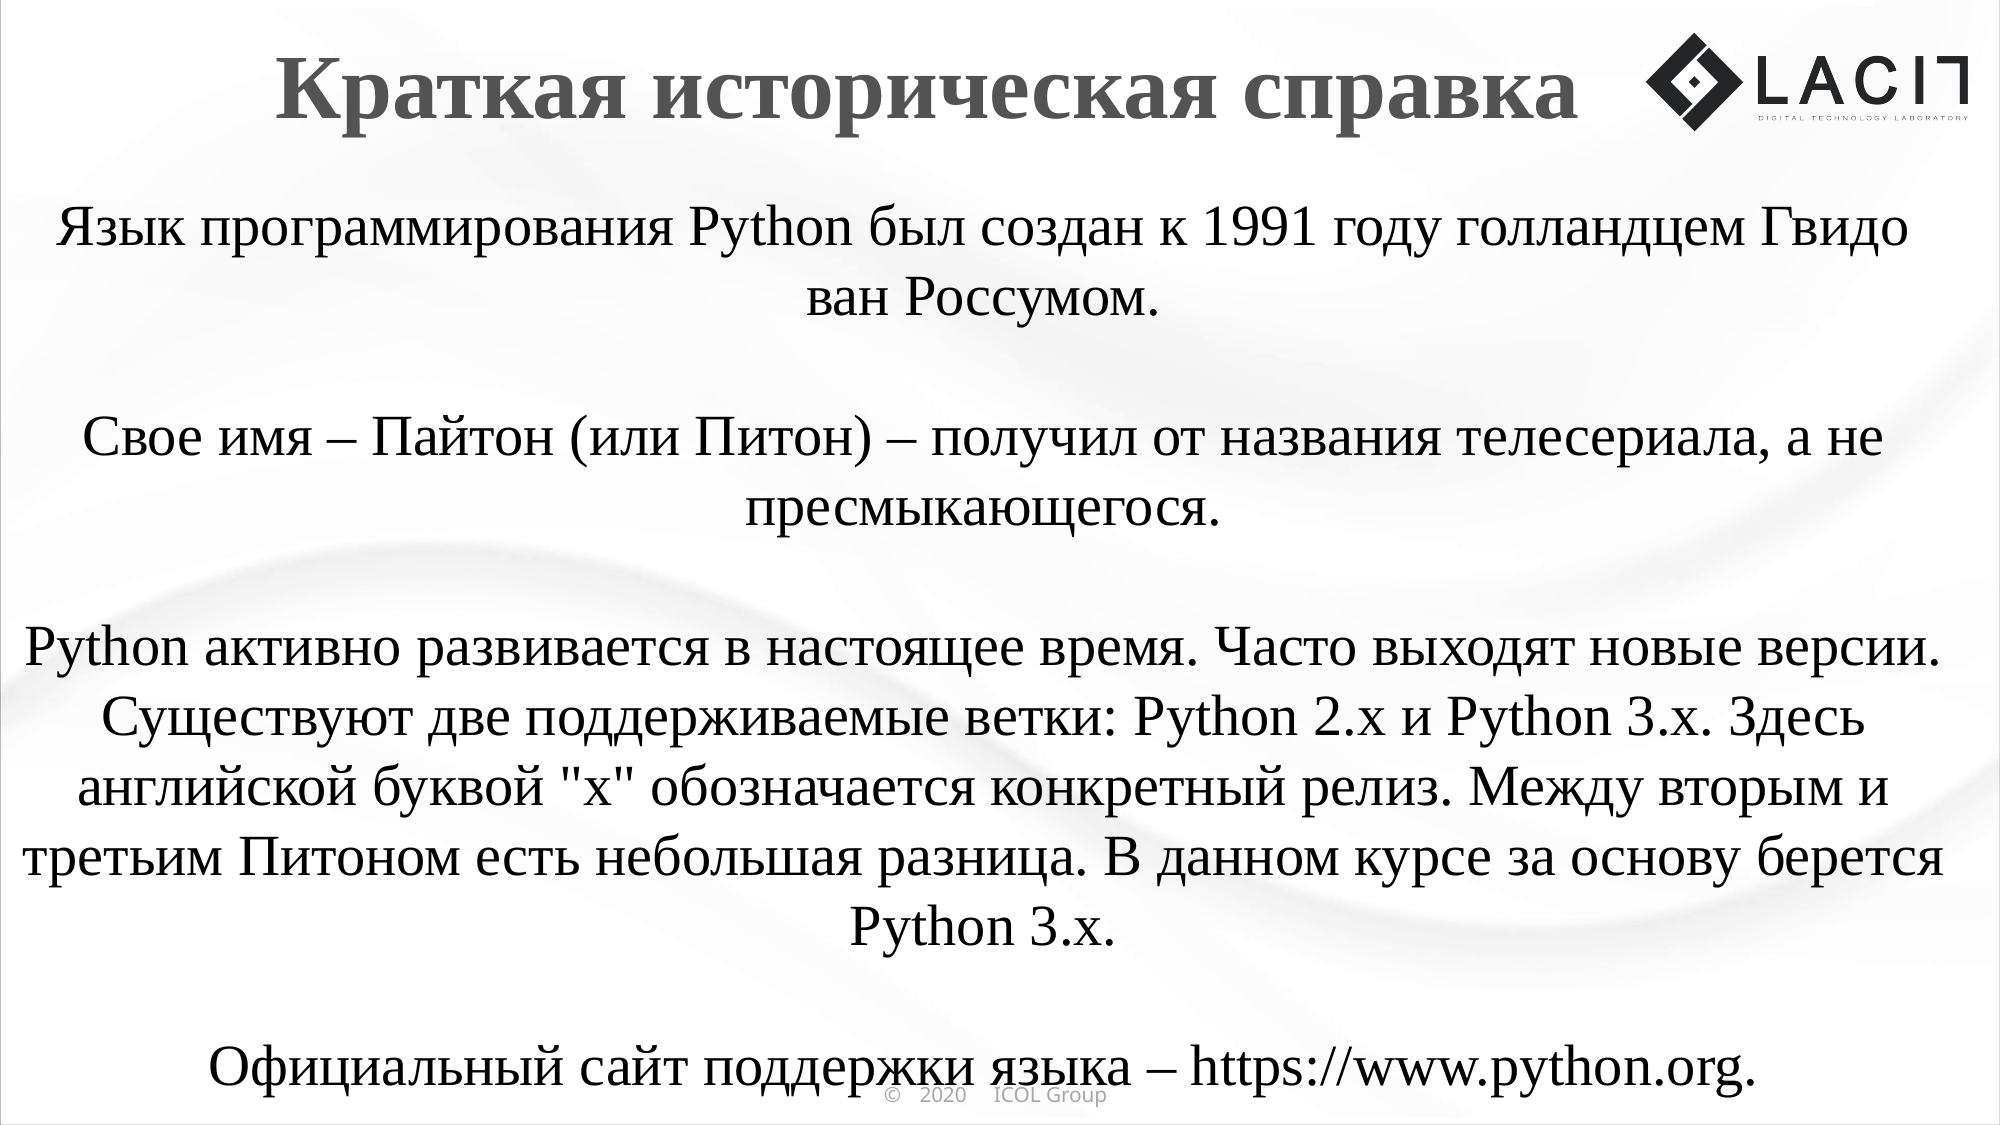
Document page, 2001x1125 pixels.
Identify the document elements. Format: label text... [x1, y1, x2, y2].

text_box Язык программирования Python был создан к 1991 году голландцем Гвидо ван Россумом. Свое имя – Пайтон (или Питон) – получил от названия телесериала, а не пресмыкающегося. Python активно развивается в настоящее время. Часто выходят новые версии. Существуют две поддерживаемые ветки: Python 2.x и Python 3.x. Здесь английской буквой "x" обозначается конкретный релиз. Между вторым и третьим Питоном есть небольшая разница. В данном курсе за основу берется Python 3.x. Официальный сайт поддержки языка – https://www.python.org. [0, 175, 1968, 1109]
text_box Краткая историческая справка [229, 14, 1627, 149]
picture [0, 0, 2000, 1125]
